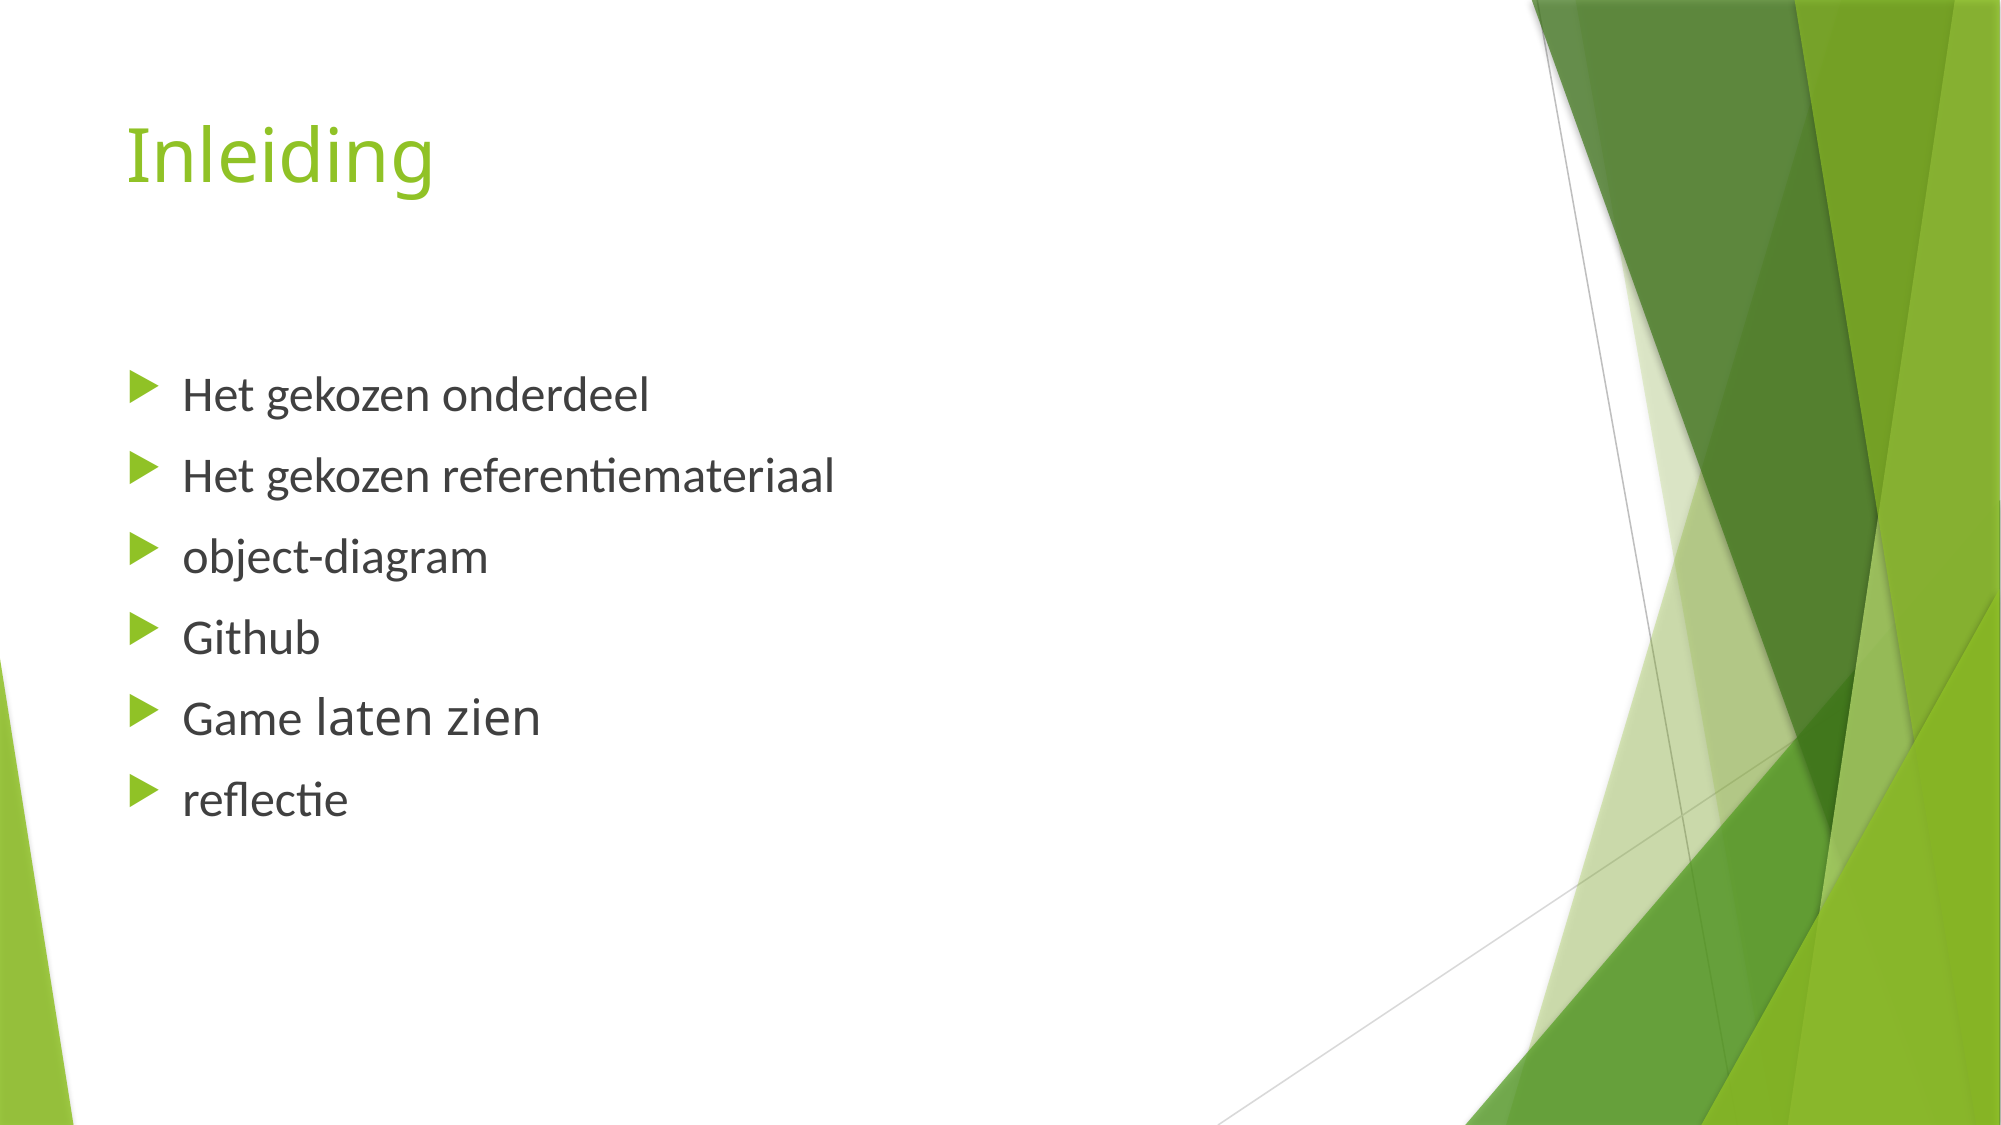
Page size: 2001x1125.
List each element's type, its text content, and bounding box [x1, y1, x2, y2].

title Inleiding [111, 99, 1522, 317]
list Het gekozen onderdeel Het gekozen referentiemateriaal object-diagram Github Game laten zien reflectie [111, 354, 1522, 992]
